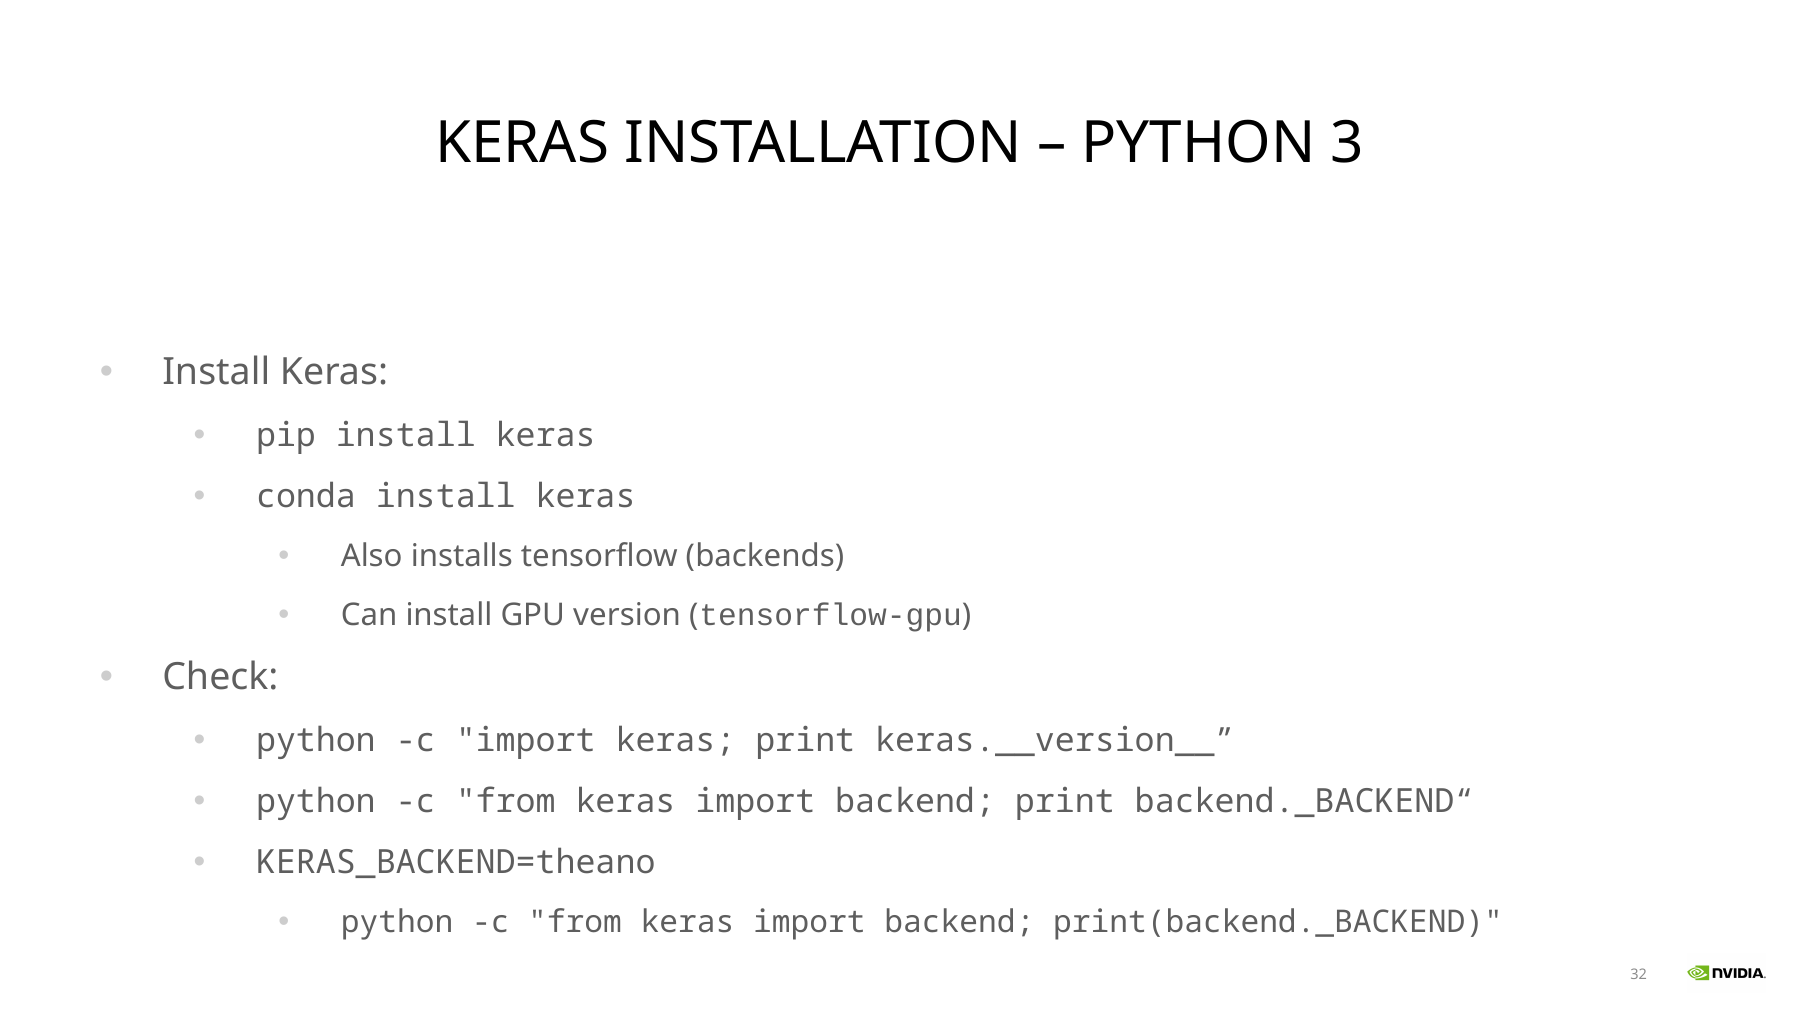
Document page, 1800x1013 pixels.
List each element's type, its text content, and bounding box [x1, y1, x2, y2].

title Keras Installation – Python 3 [81, 85, 1719, 183]
picture [1687, 953, 1766, 993]
list Install Keras: pip install keras conda install keras Also installs tensorflow (backends) Can install GPU version (tensorflow-gpu) Check: python -c "import keras; print keras.__version__” python -c "from keras import backend; print backend._BACKEND“ KERAS_BACKEND=theano python -c "from keras import backend; print(backend._BACKEND)" [84, 344, 1717, 956]
